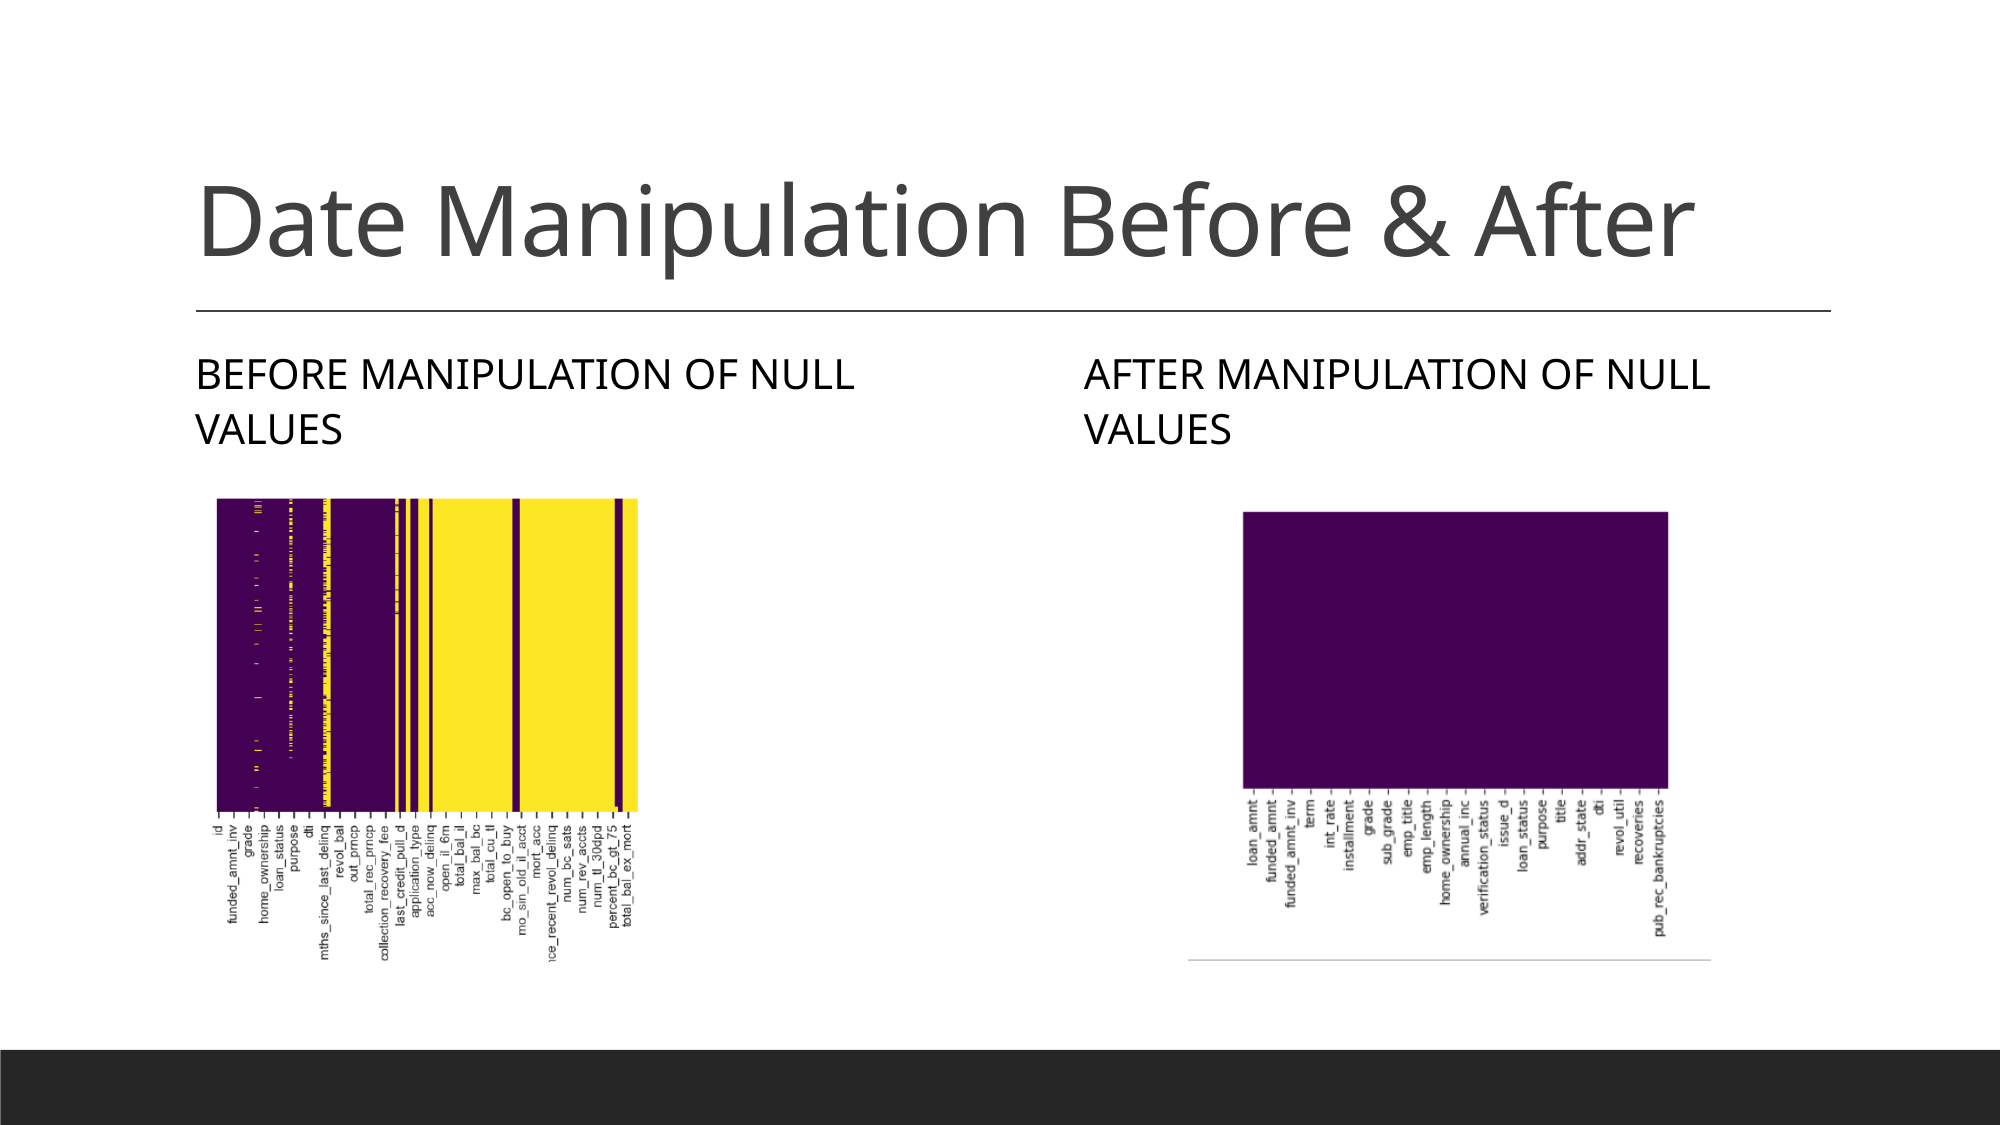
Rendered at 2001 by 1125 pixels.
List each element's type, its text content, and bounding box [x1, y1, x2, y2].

list BEFORE manipulation OF null VALUES [180, 337, 942, 459]
list After manipulation Of null values [1068, 337, 1830, 459]
title Date Manipulation Before & After [180, 116, 1830, 285]
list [169, 483, 793, 962]
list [1187, 484, 1712, 964]
